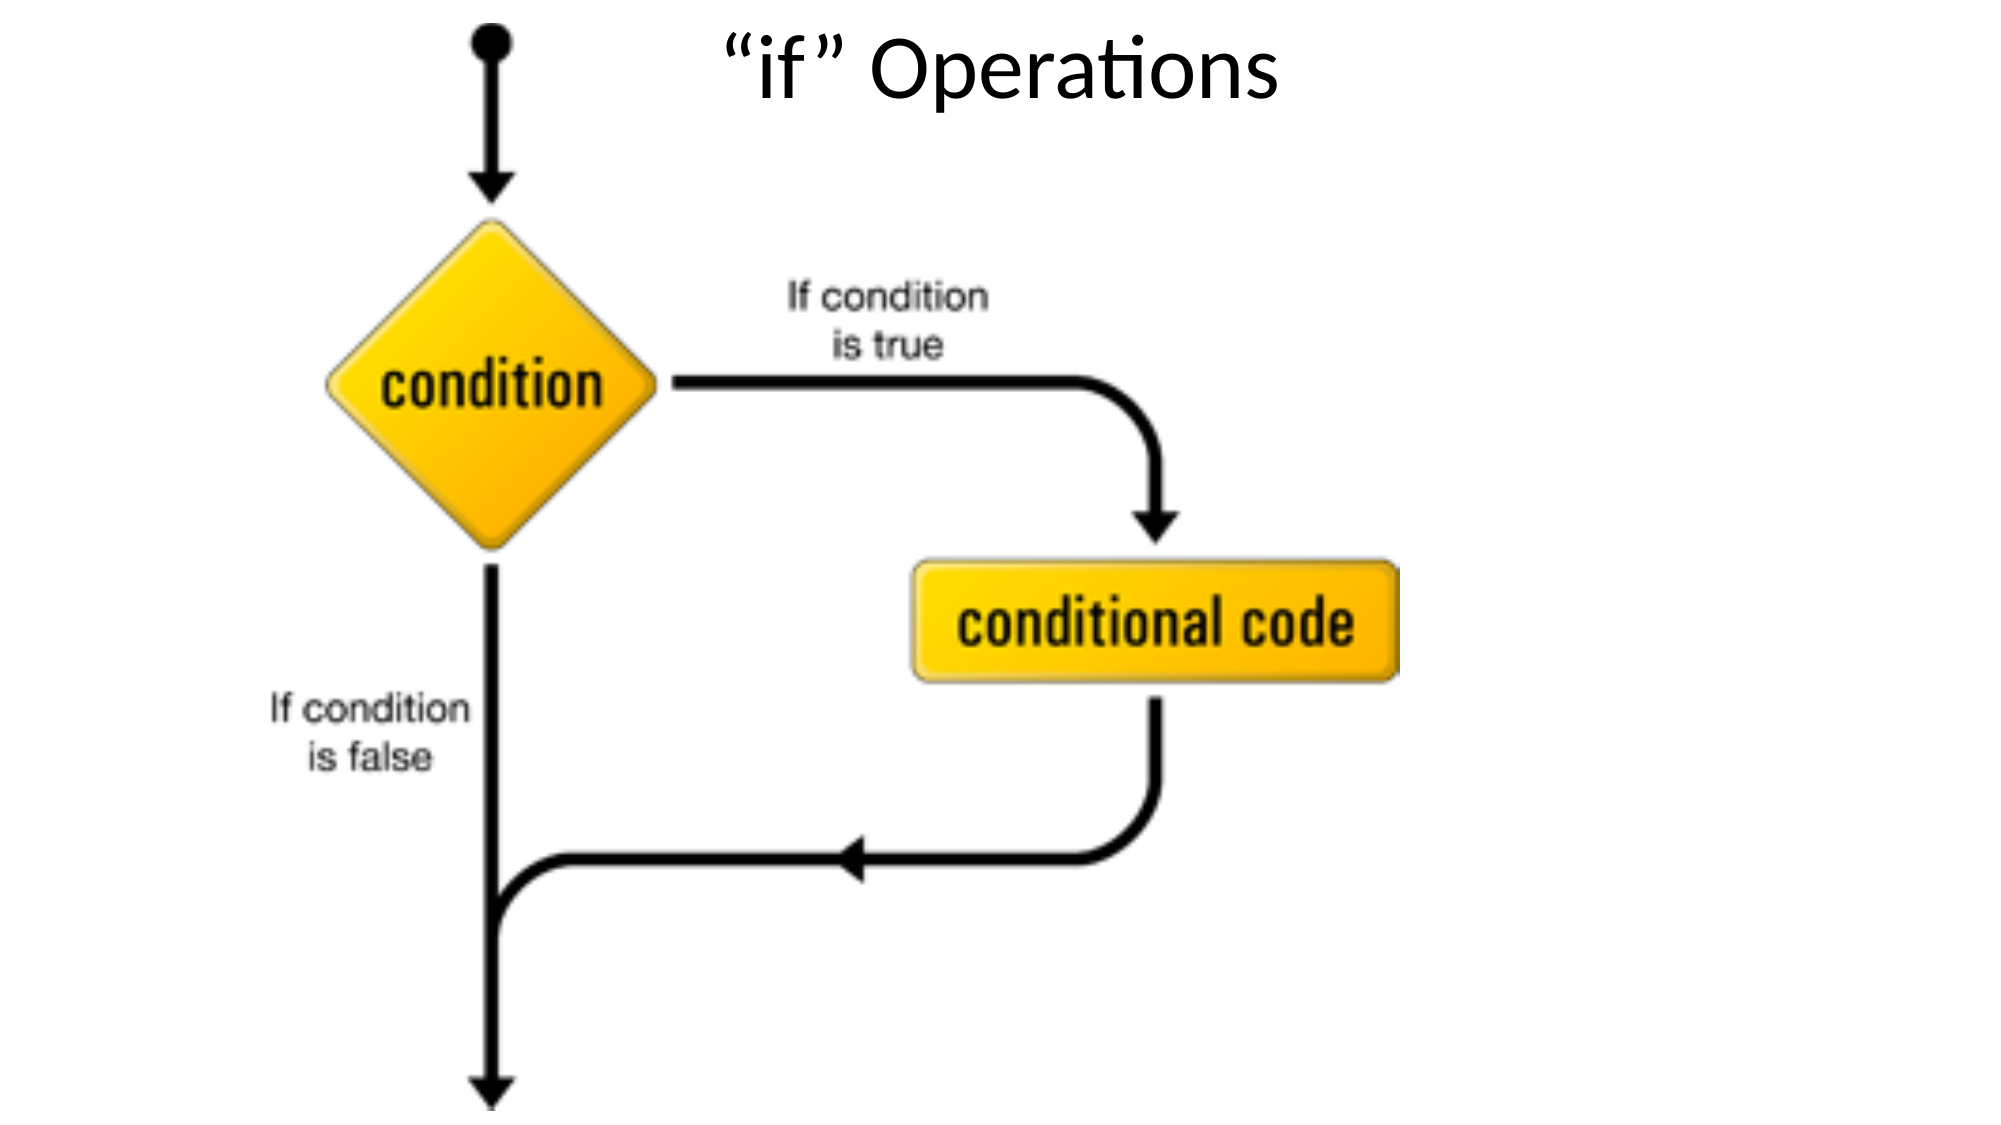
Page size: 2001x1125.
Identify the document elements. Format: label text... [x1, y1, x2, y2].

picture [270, 23, 1400, 1111]
text_box “if” Operations [0, 0, 2000, 125]
